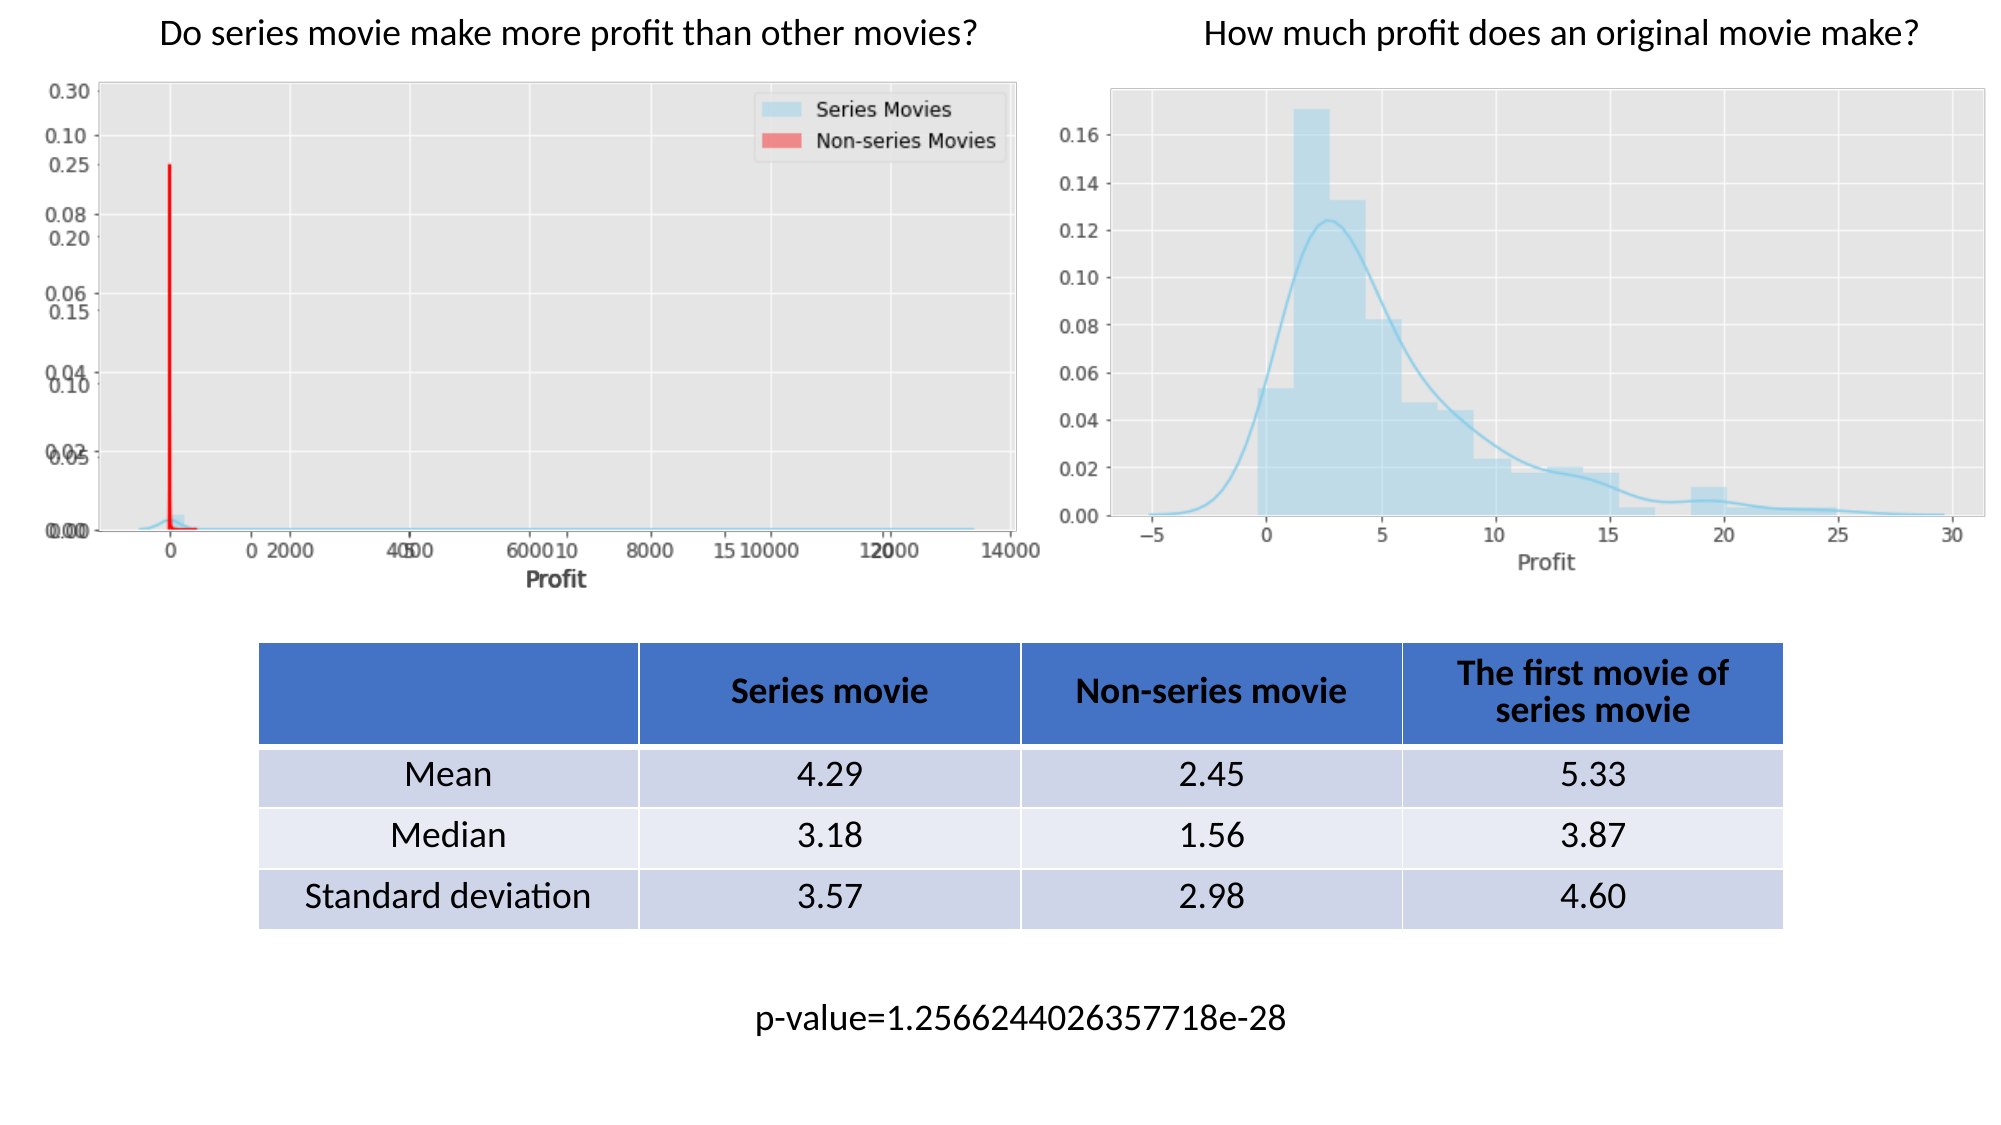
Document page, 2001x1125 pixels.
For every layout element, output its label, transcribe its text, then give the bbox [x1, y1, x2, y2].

table_cell 2.98 [1022, 870, 1402, 929]
table_cell 1.56 [1022, 809, 1402, 868]
table_cell Mean [259, 750, 638, 807]
text_box Do series movie make more profit than other movies? [144, 0, 996, 61]
text_box p-value=1.2566244026357718e-28 [740, 985, 1302, 1046]
table_header [259, 643, 638, 744]
table_cell Median [259, 809, 638, 868]
table_cell Standard deviation [259, 870, 638, 929]
table_cell 3.57 [640, 870, 1020, 929]
table_cell 2.45 [1022, 750, 1402, 807]
table_cell 3.87 [1403, 809, 1783, 868]
table_cell 4.29 [640, 750, 1020, 807]
picture [32, 71, 1993, 604]
table_cell 4.60 [1403, 870, 1783, 929]
table_cell 5.33 [1403, 750, 1783, 807]
text_box How much profit does an original movie make? [1189, 0, 1936, 61]
table_cell 3.18 [640, 809, 1020, 868]
table_header The first movie of series movie [1403, 643, 1783, 744]
table_header Non-series movie [1022, 643, 1402, 744]
table_header Series movie [640, 643, 1020, 744]
